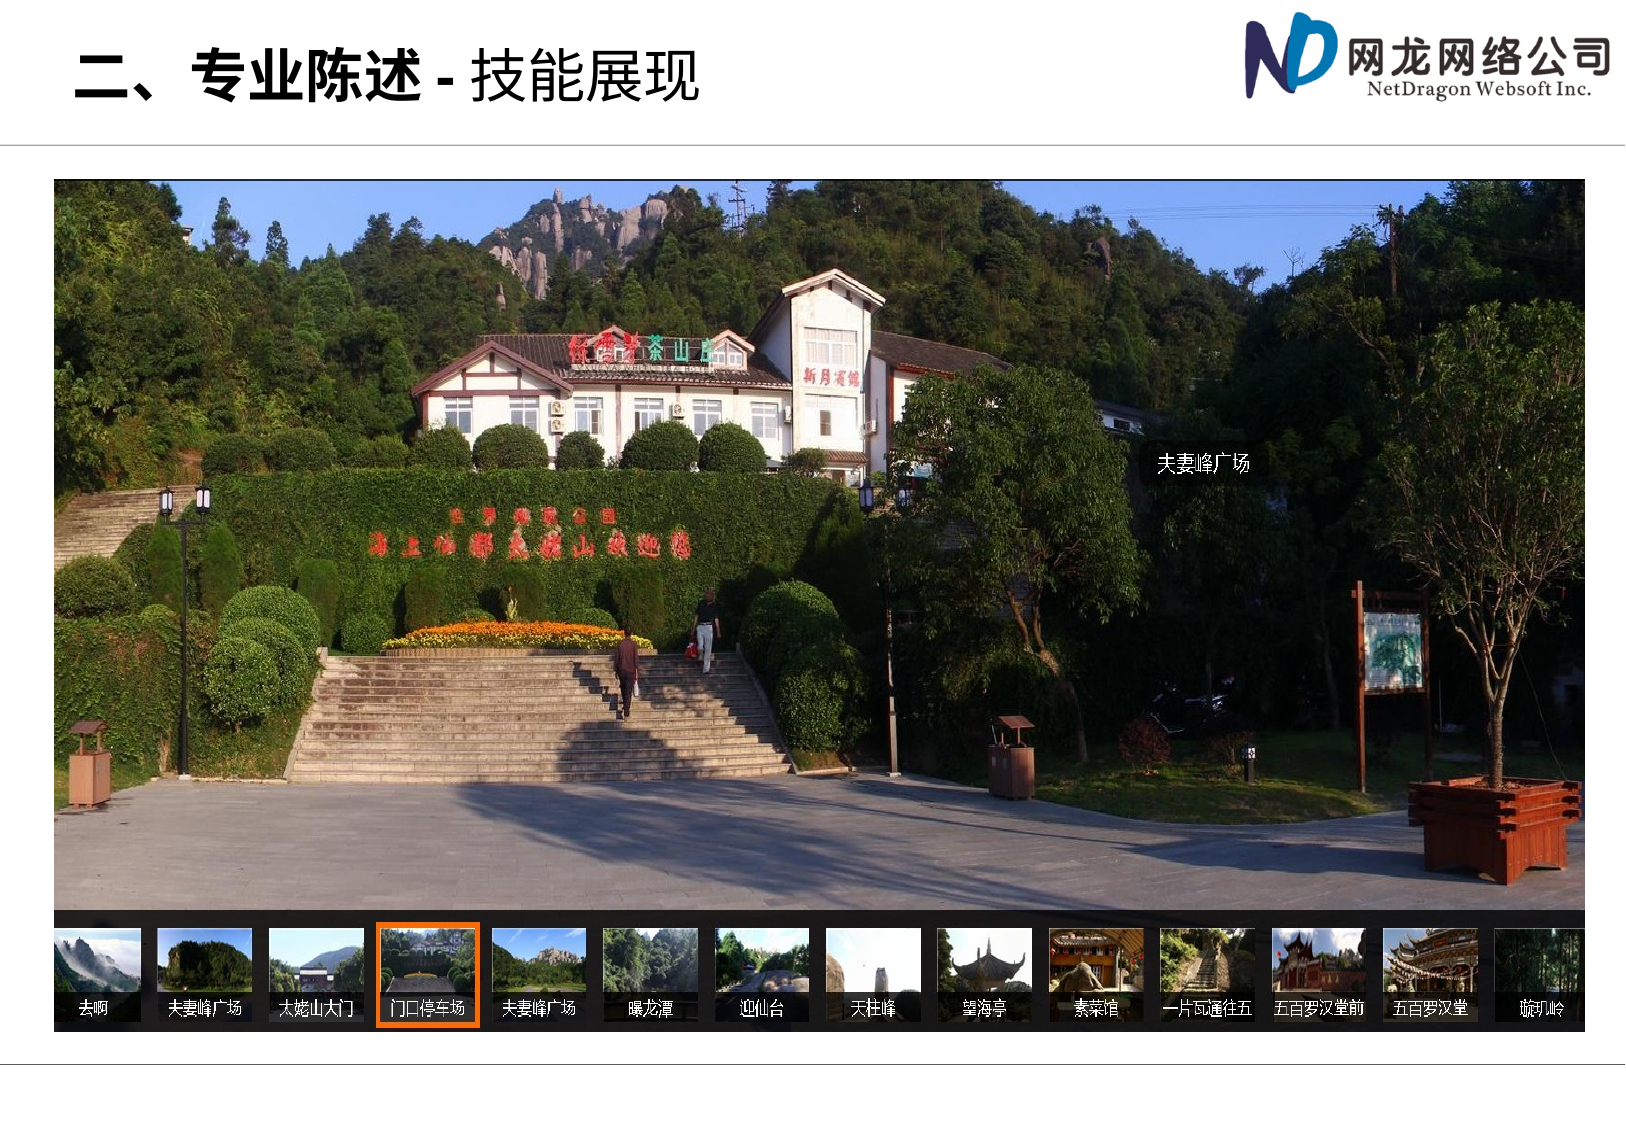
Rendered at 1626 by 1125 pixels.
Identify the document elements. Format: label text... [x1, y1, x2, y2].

picture [54, 179, 1585, 1032]
title 二、专业陈述-技能展现 [57, 31, 1521, 129]
picture [1234, 6, 1616, 107]
